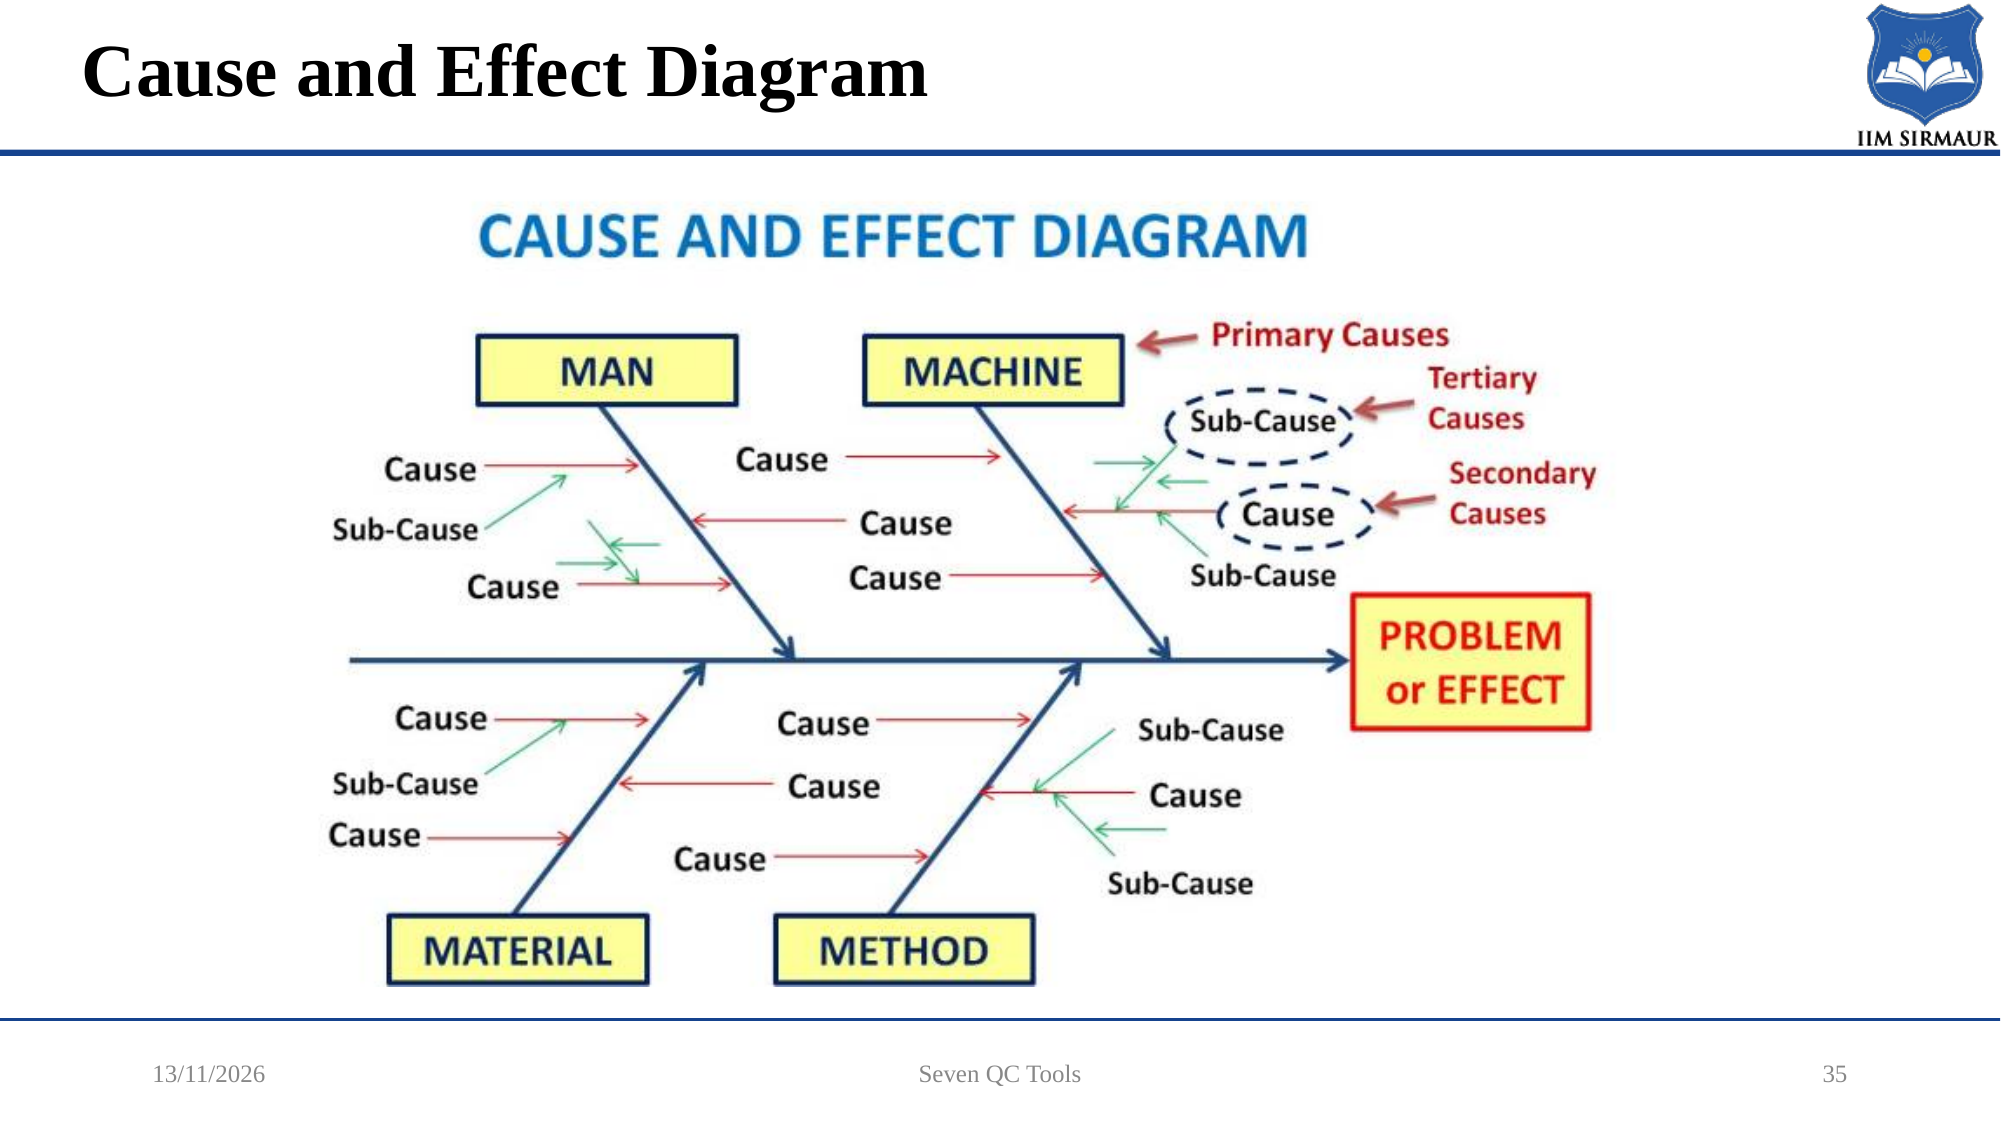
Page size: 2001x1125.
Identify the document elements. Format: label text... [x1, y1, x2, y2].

title Cause and Effect Diagram [66, 24, 1833, 137]
picture [304, 173, 1643, 988]
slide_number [137, 1042, 588, 1103]
footer Seven QC Tools [662, 1042, 1338, 1103]
slide_number 35 [1412, 1042, 1863, 1103]
picture [1855, 1, 2000, 147]
